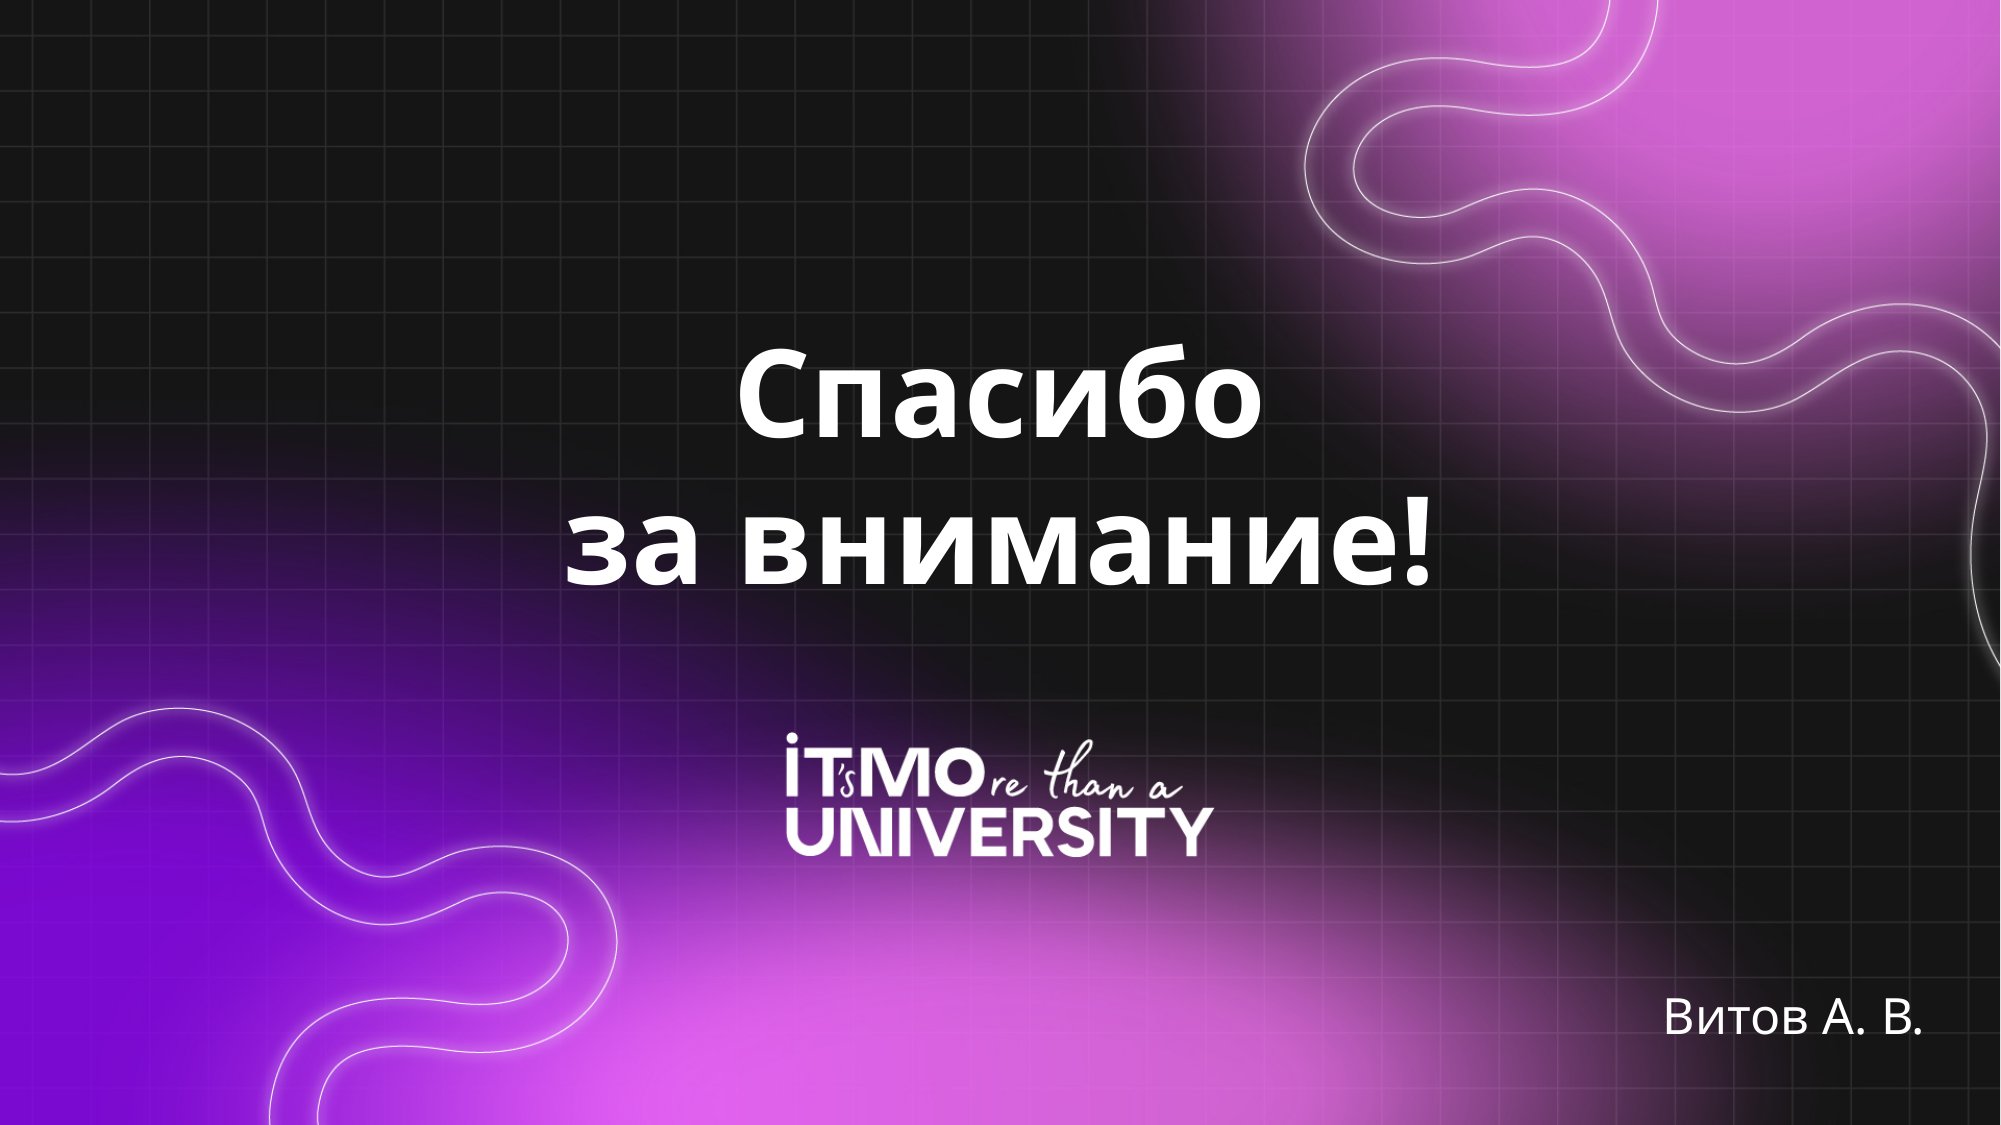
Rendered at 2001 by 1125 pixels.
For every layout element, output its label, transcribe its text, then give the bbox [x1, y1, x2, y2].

text_box Витов А. В. [1647, 977, 1940, 1053]
picture [0, 0, 2001, 1125]
title Спасибо за внимание! [99, 394, 1900, 530]
